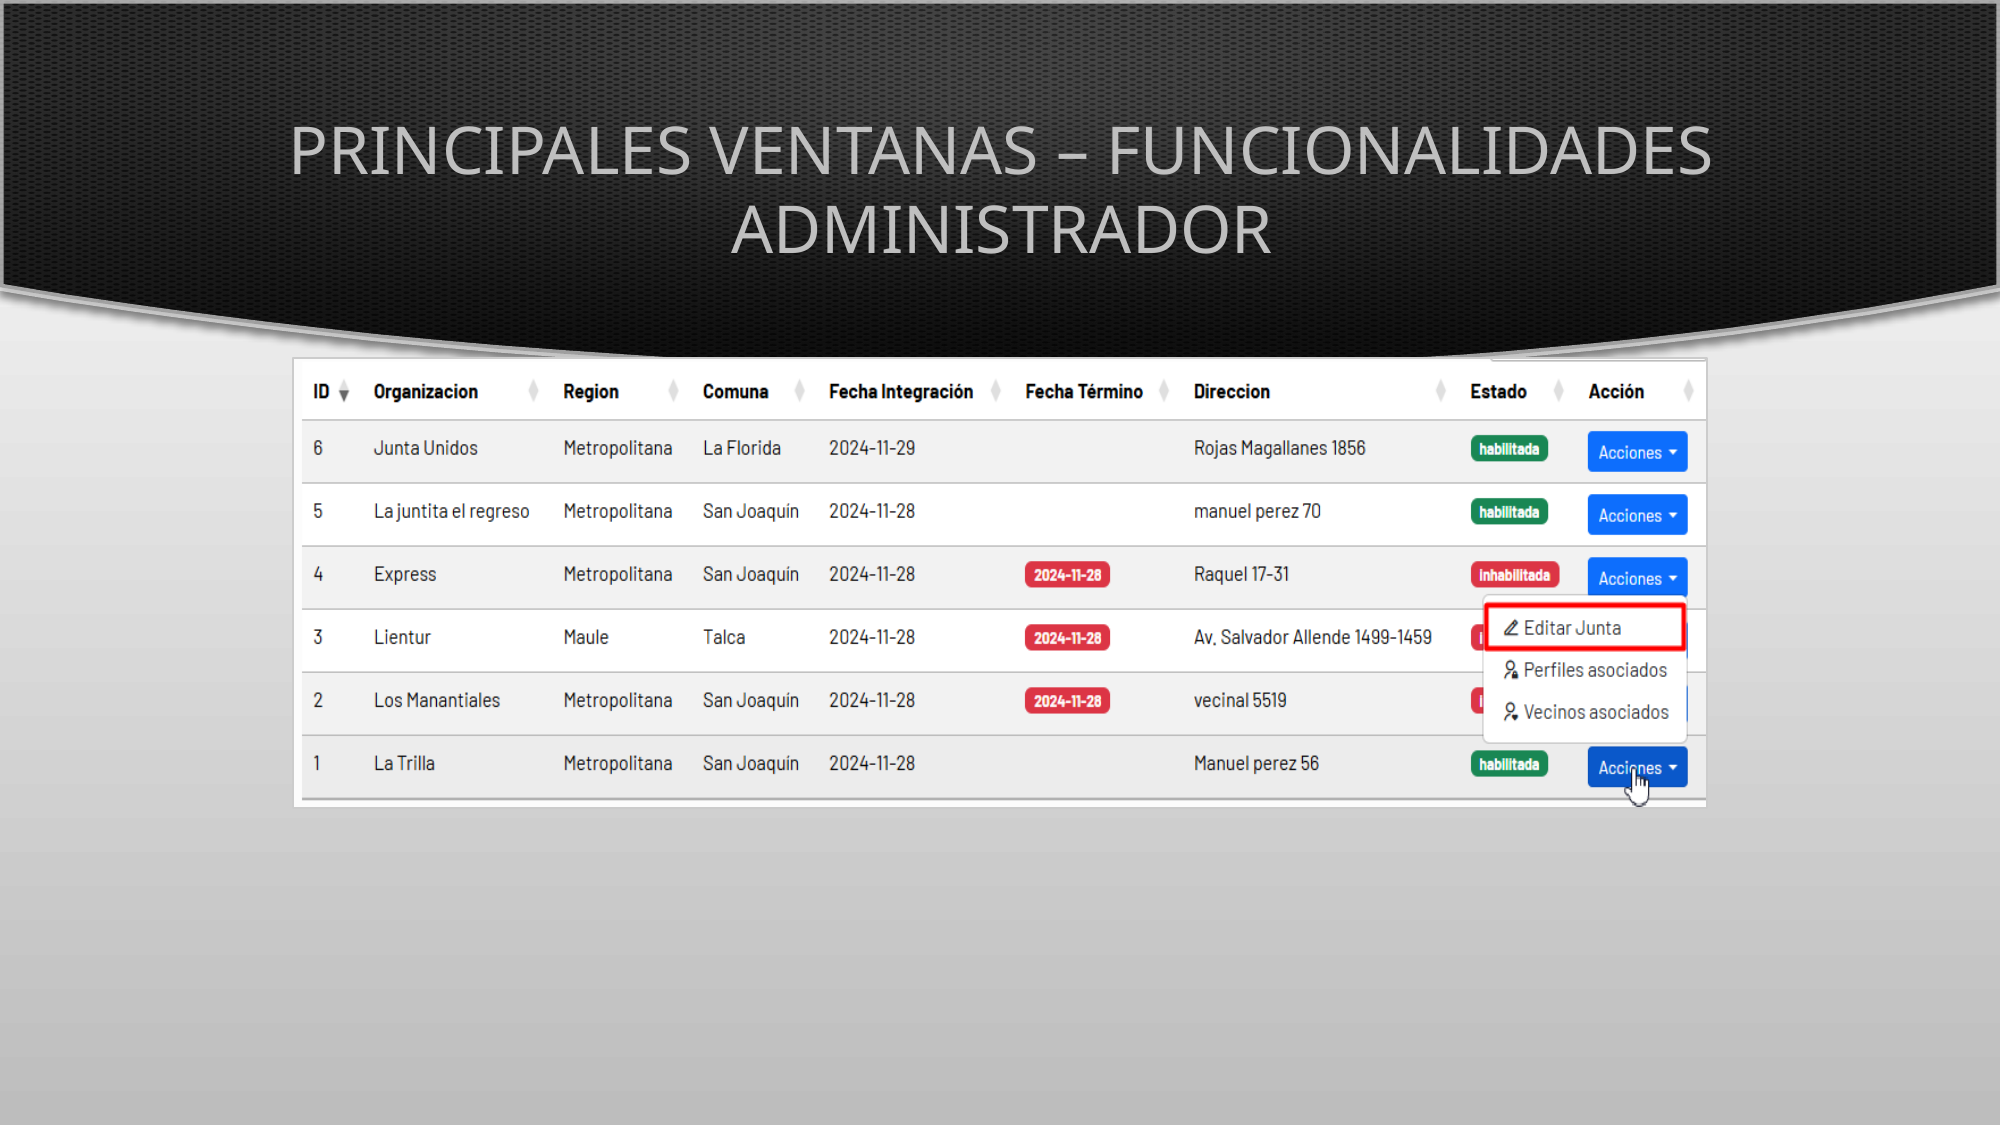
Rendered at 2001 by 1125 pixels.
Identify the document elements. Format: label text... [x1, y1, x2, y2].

picture [293, 359, 1707, 808]
text_box [0, 303, 2000, 1125]
title Principales ventanas – funcionalidades administrador [61, 99, 1943, 275]
text_box [0, 0, 2000, 357]
